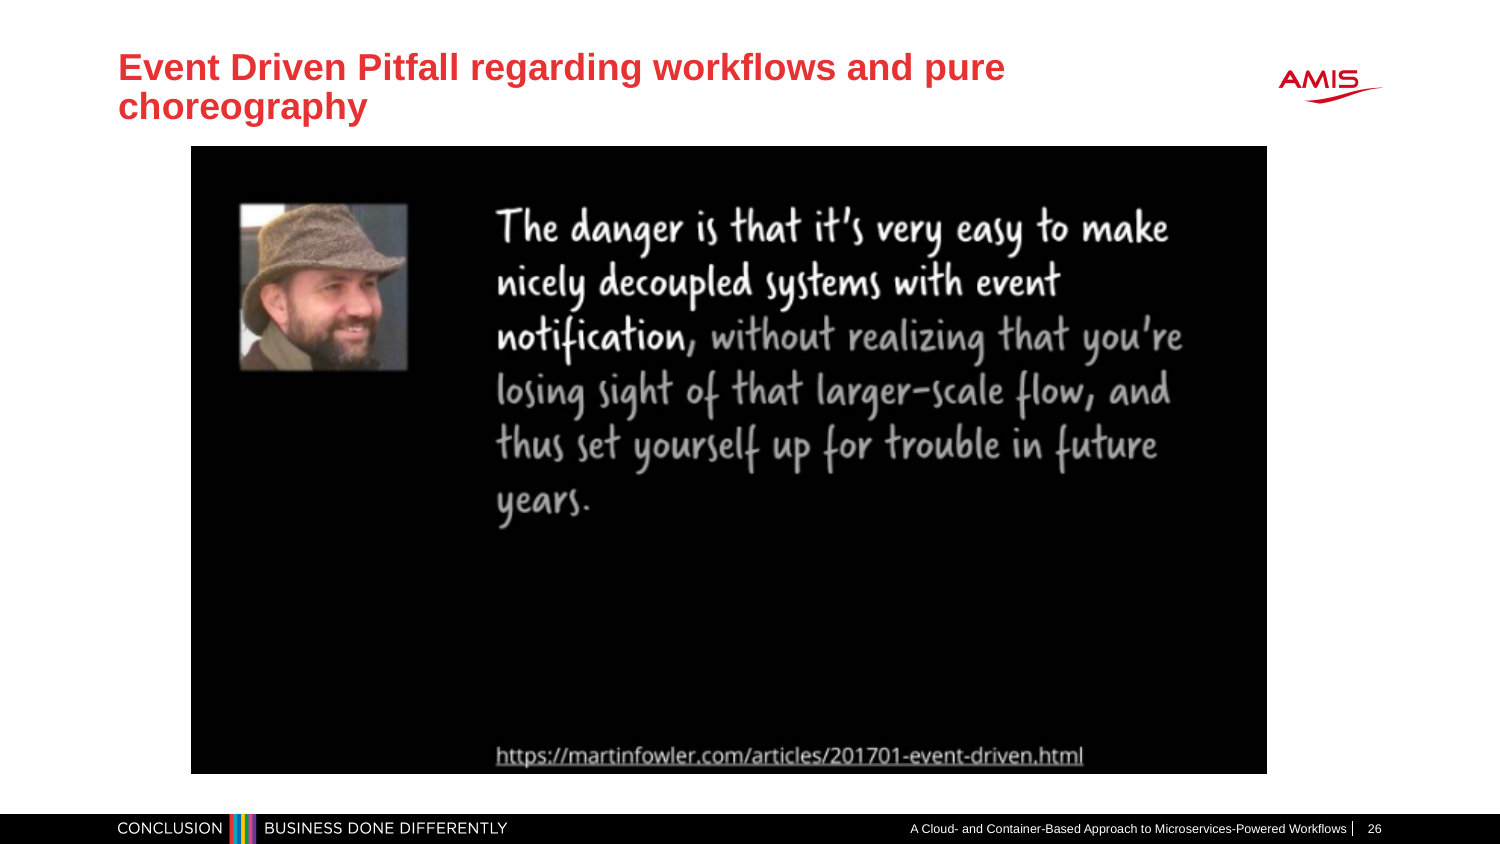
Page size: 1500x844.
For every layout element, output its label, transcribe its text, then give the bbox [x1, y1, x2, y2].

picture [0, 814, 236, 844]
picture [191, 146, 1268, 774]
slide_number 26 [1358, 820, 1382, 839]
picture [1205, 58, 1388, 106]
picture [239, 814, 1500, 844]
title Event Driven Pitfall regarding workflows and pure choreography [118, 47, 1205, 130]
footer A Cloud- and Container-Based Approach to Microservices-Powered Workflows [814, 820, 1347, 839]
